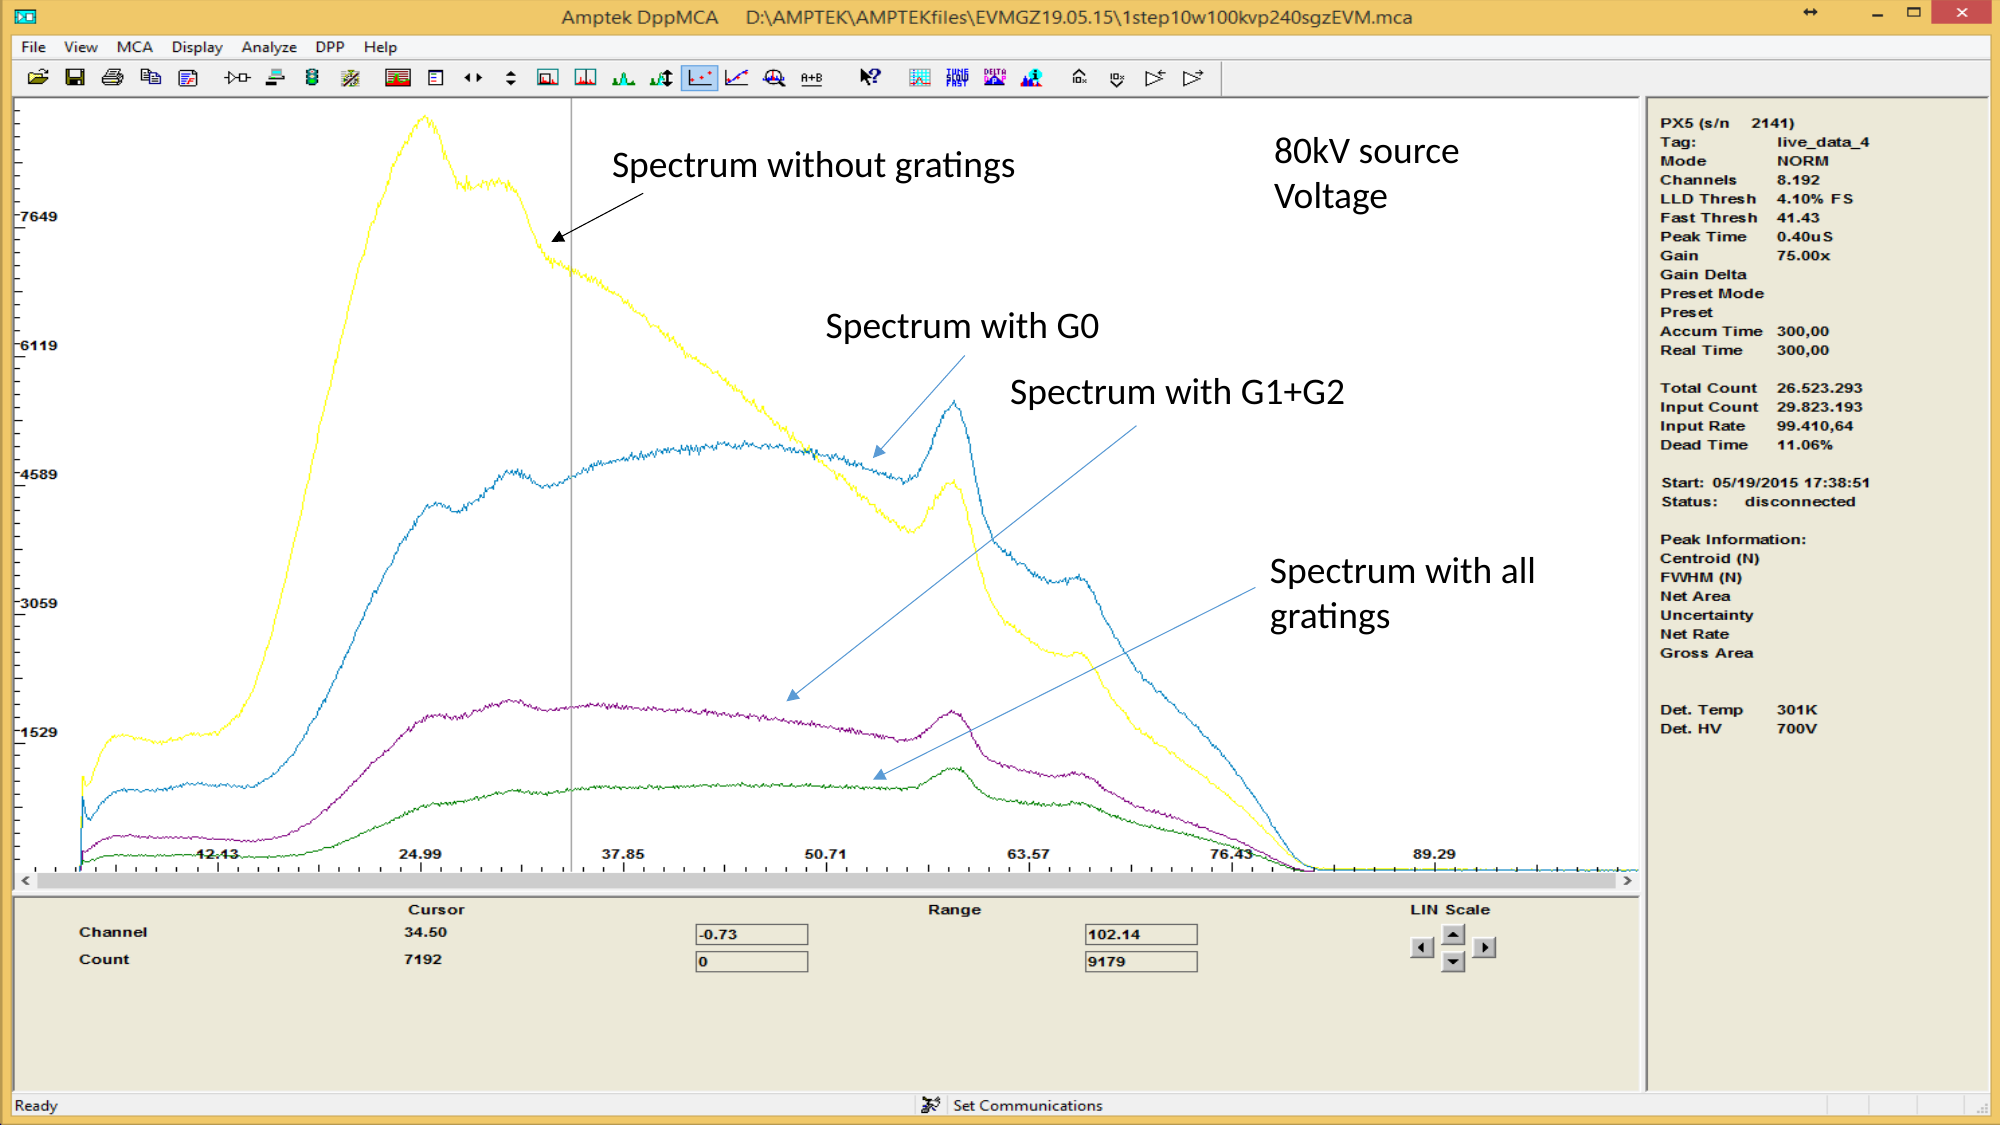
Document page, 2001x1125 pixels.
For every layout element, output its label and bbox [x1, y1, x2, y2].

text_box [872, 355, 965, 425]
text_box [786, 425, 1137, 702]
text_box [872, 587, 1256, 780]
text_box [551, 193, 644, 242]
list [0, 0, 2000, 1125]
